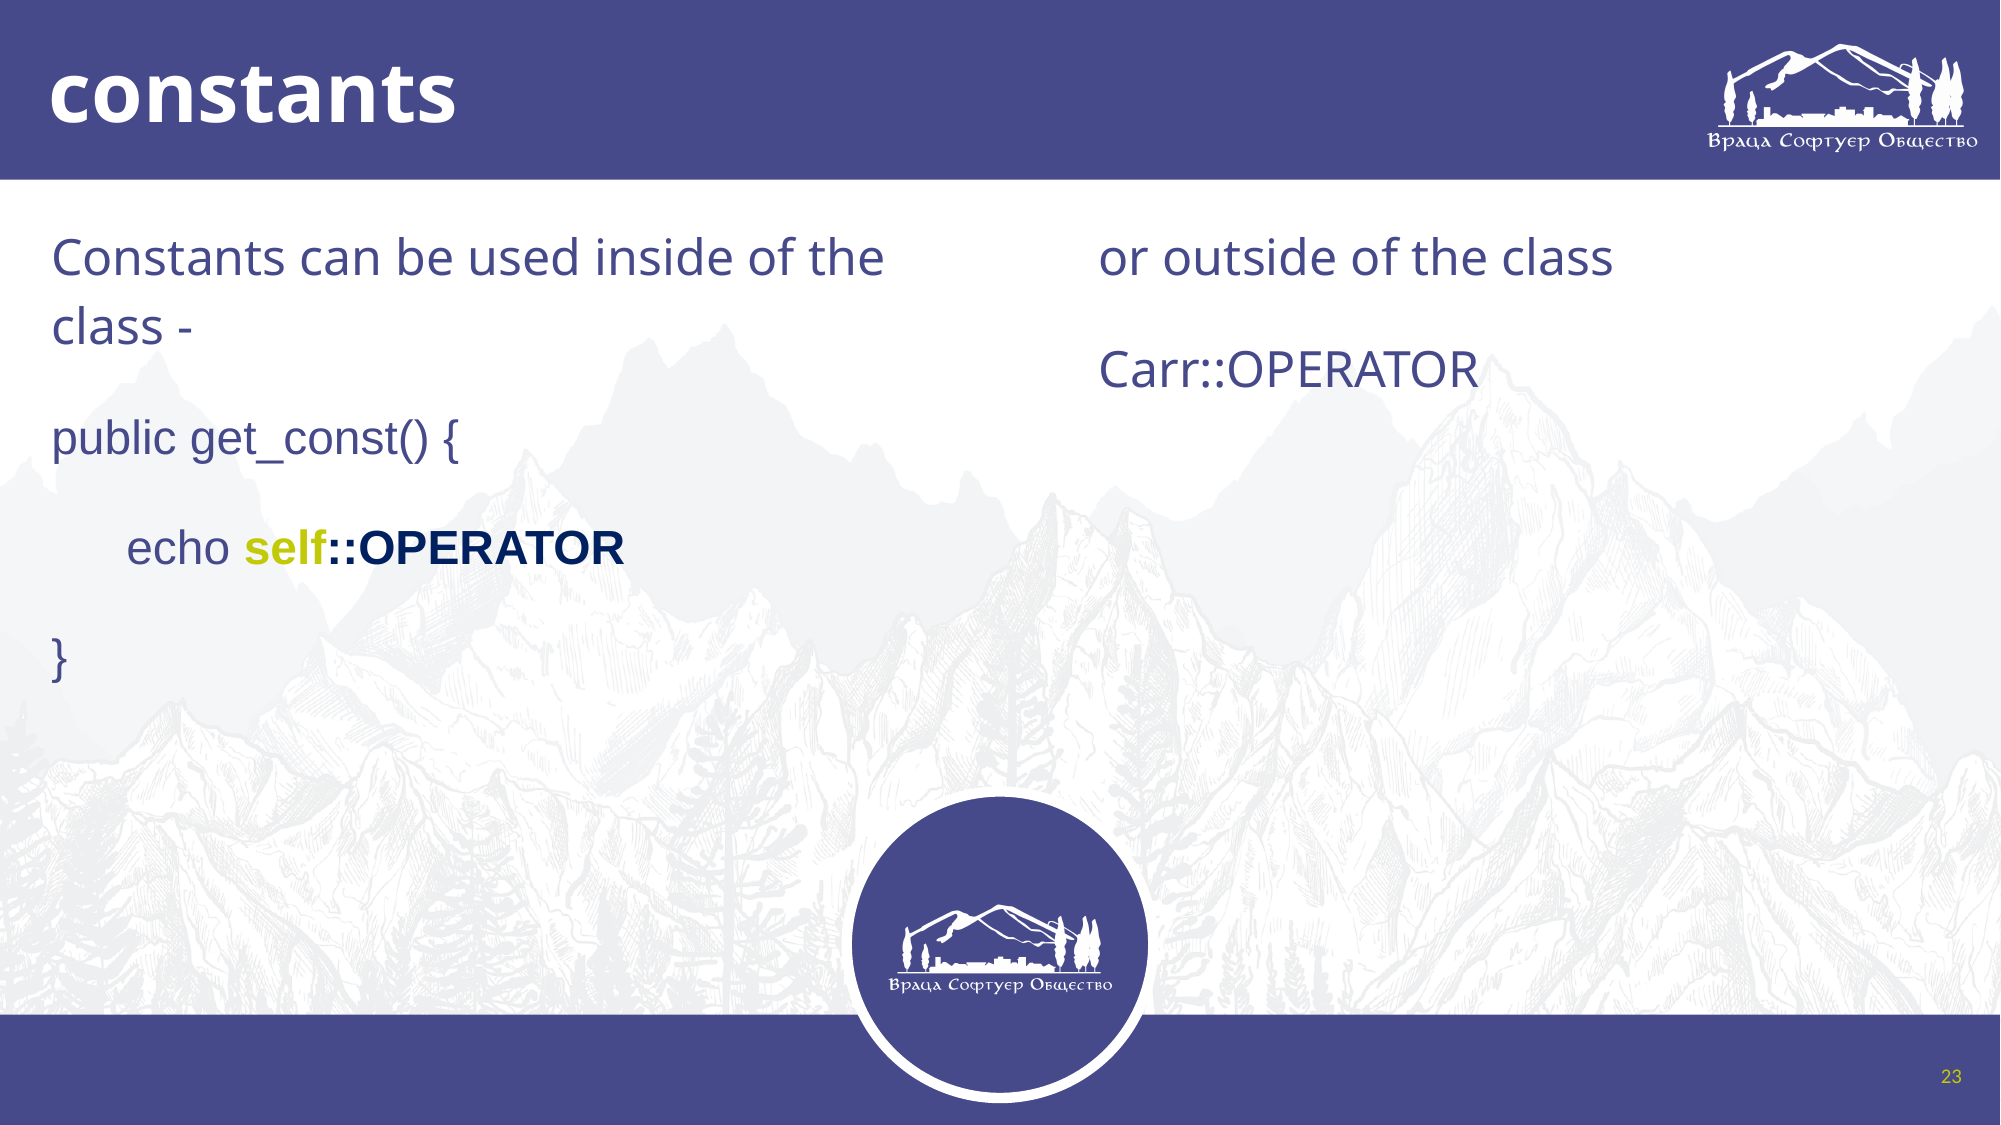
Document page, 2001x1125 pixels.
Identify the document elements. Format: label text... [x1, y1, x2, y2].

picture [1703, 19, 1981, 165]
picture [885, 884, 1115, 1005]
title constants [31, 16, 1591, 162]
list Constants can be used inside of the class - public get_const() { echo self::OPERATOR } [31, 196, 922, 988]
list or outside of the class Carr::OPERATOR [1078, 196, 1969, 988]
slide_number 23 [1897, 1049, 1968, 1101]
